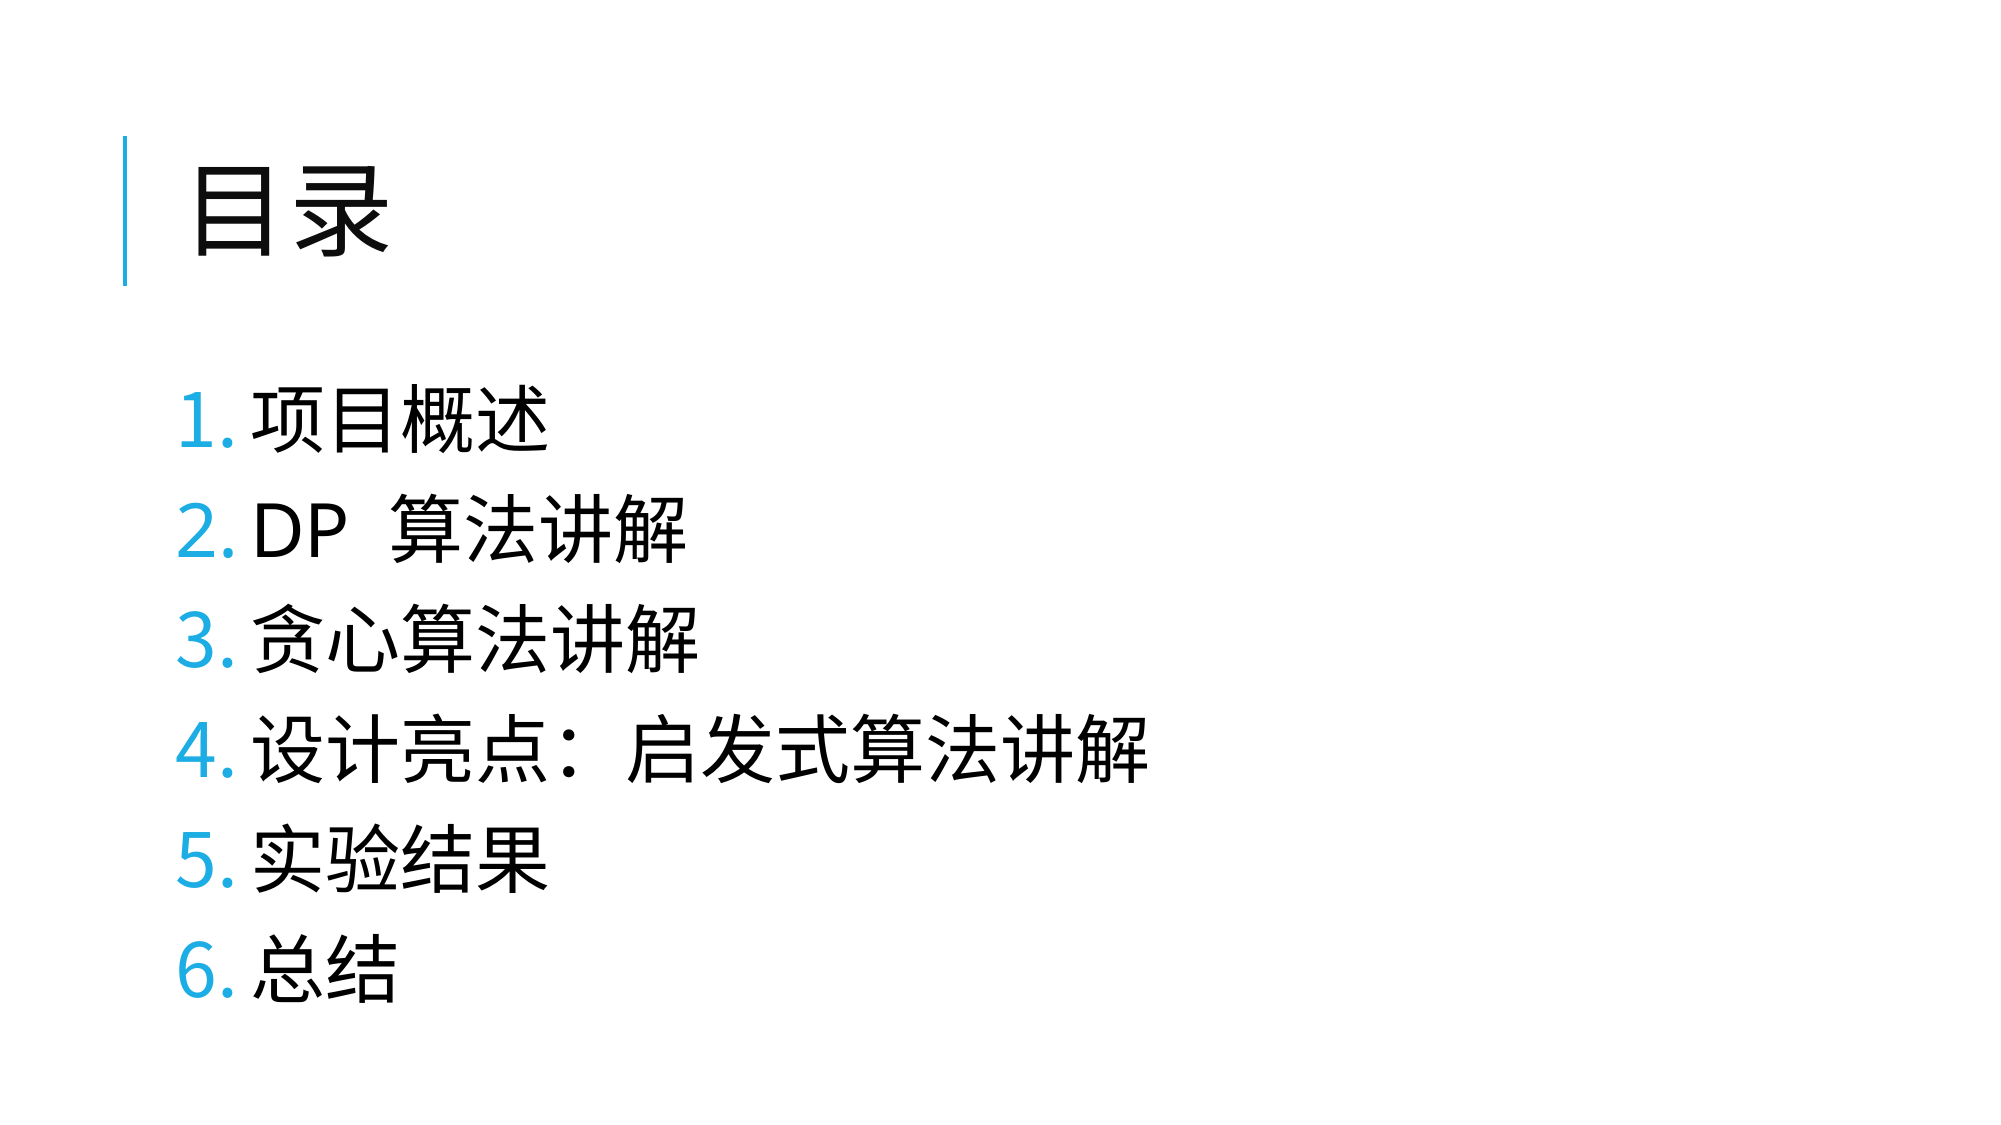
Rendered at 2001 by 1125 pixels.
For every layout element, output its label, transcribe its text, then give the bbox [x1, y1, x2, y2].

list 项目概述 DP 算法讲解 贪心算法讲解 设计亮点：启发式算法讲解 实验结果 总结 [168, 375, 1763, 1035]
title 目录 [168, 96, 1763, 342]
